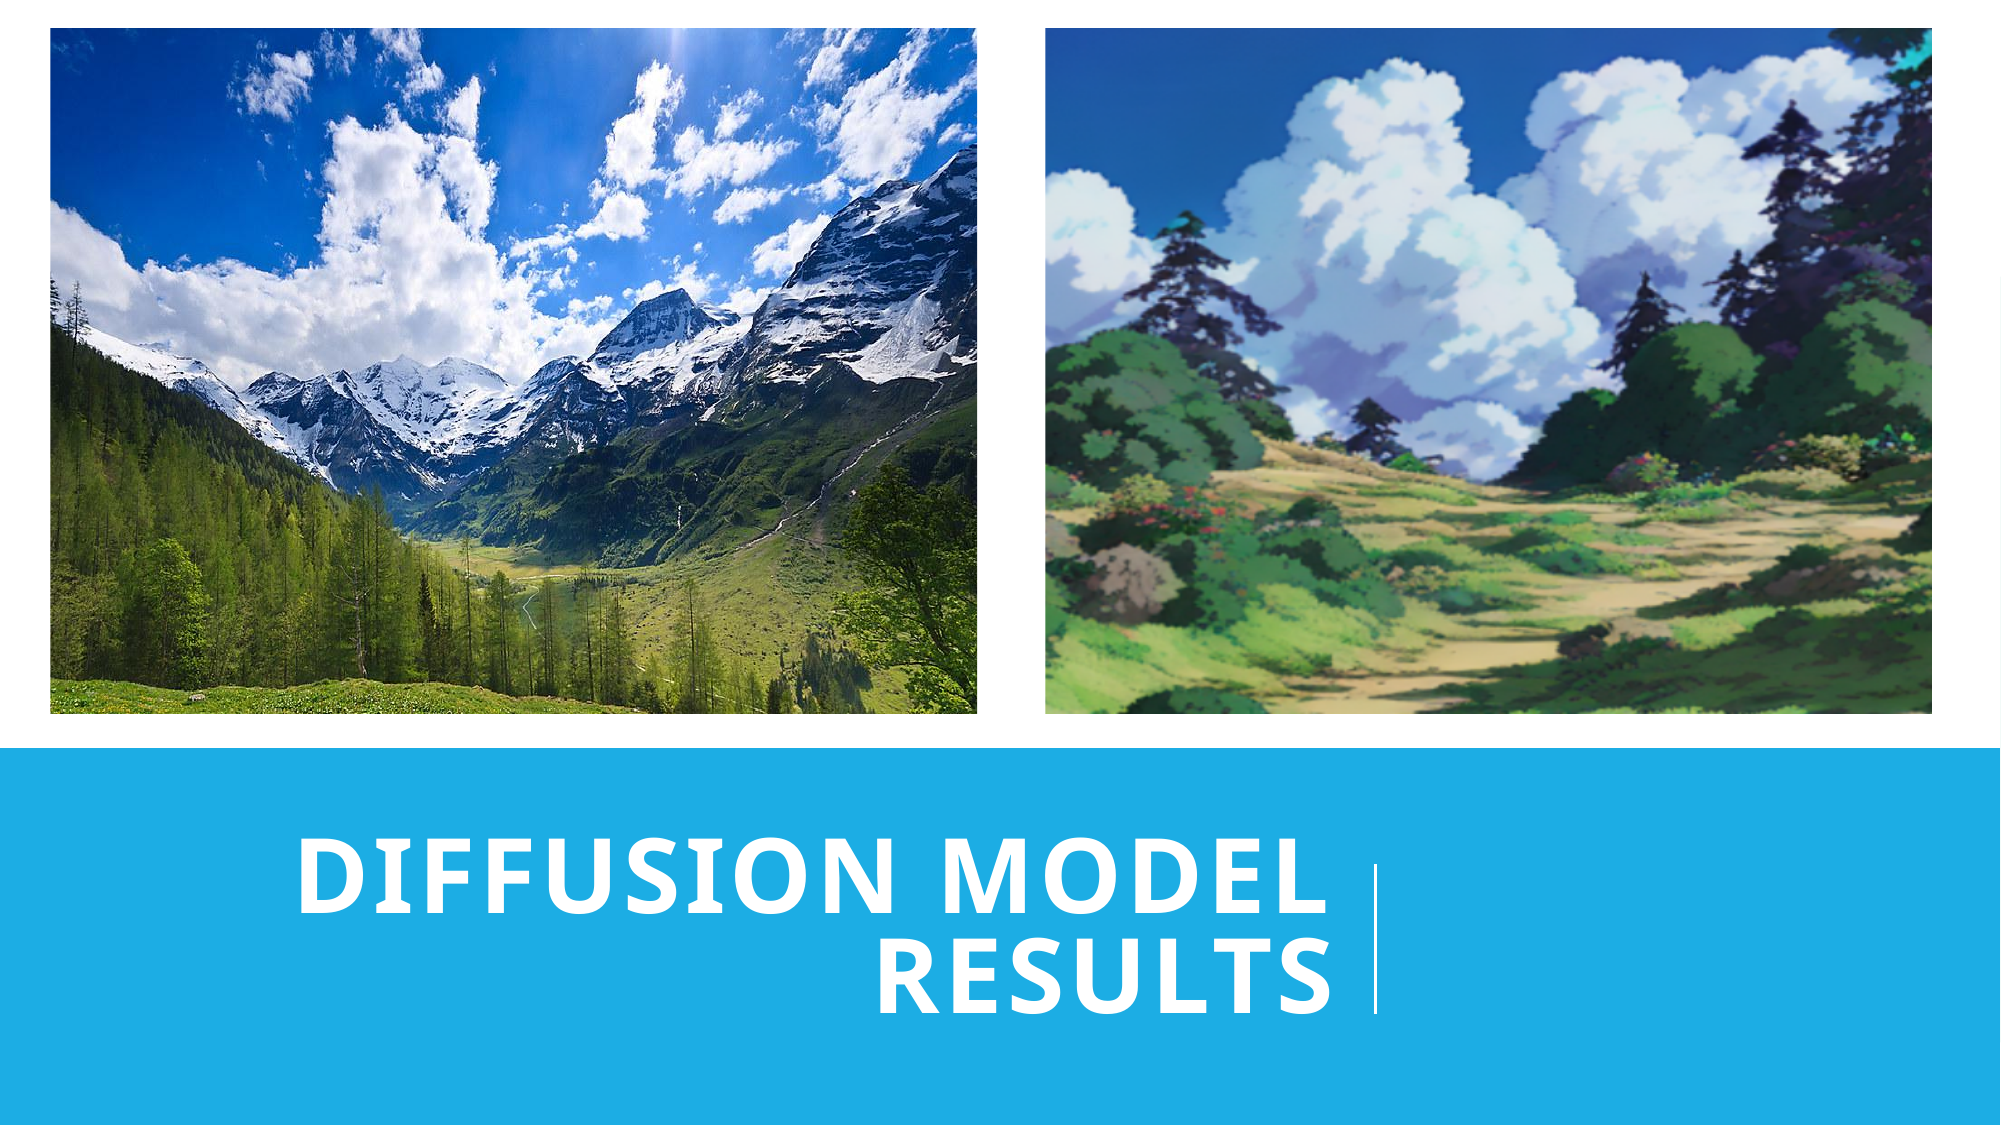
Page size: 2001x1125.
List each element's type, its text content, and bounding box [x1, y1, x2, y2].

picture [1045, 28, 1933, 714]
title Diffusion model results [75, 813, 1350, 1054]
text_box [0, 747, 2000, 1125]
text_box [0, 0, 2000, 747]
picture [50, 28, 978, 714]
